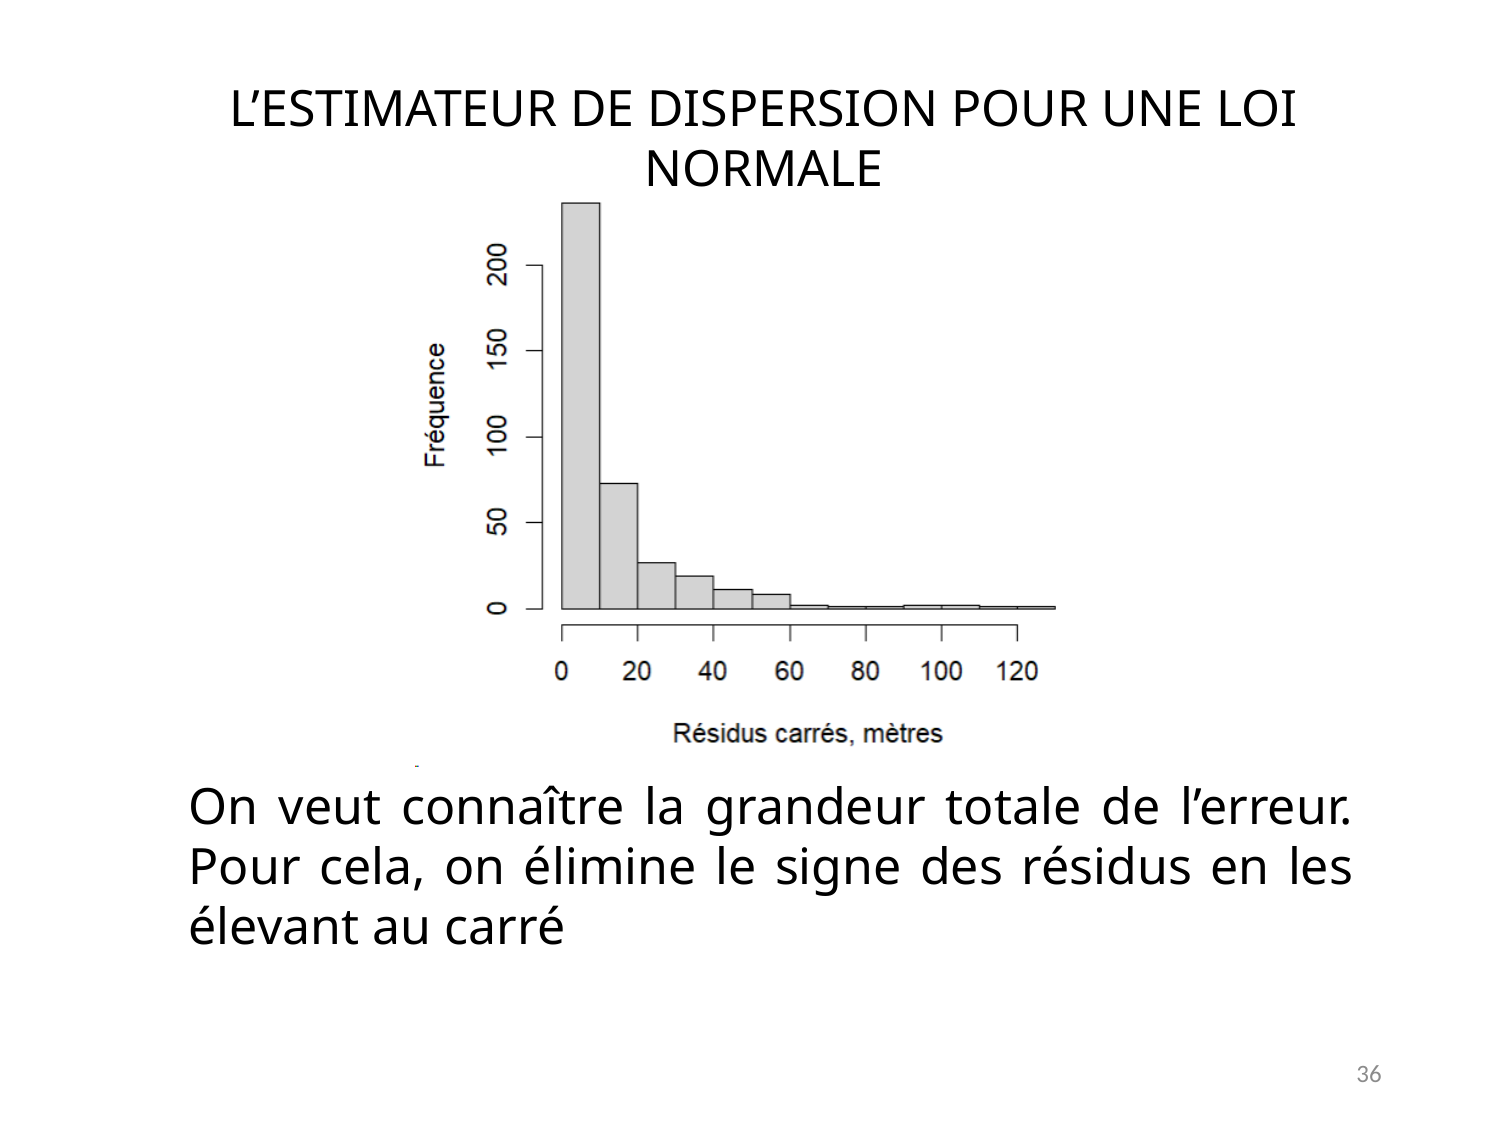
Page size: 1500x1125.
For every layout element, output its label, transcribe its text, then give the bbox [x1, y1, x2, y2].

text_box L’estimateur de dispersion pour une loi normale [131, 69, 1397, 204]
picture [415, 177, 1084, 767]
slide_number 36 [1059, 1042, 1397, 1103]
